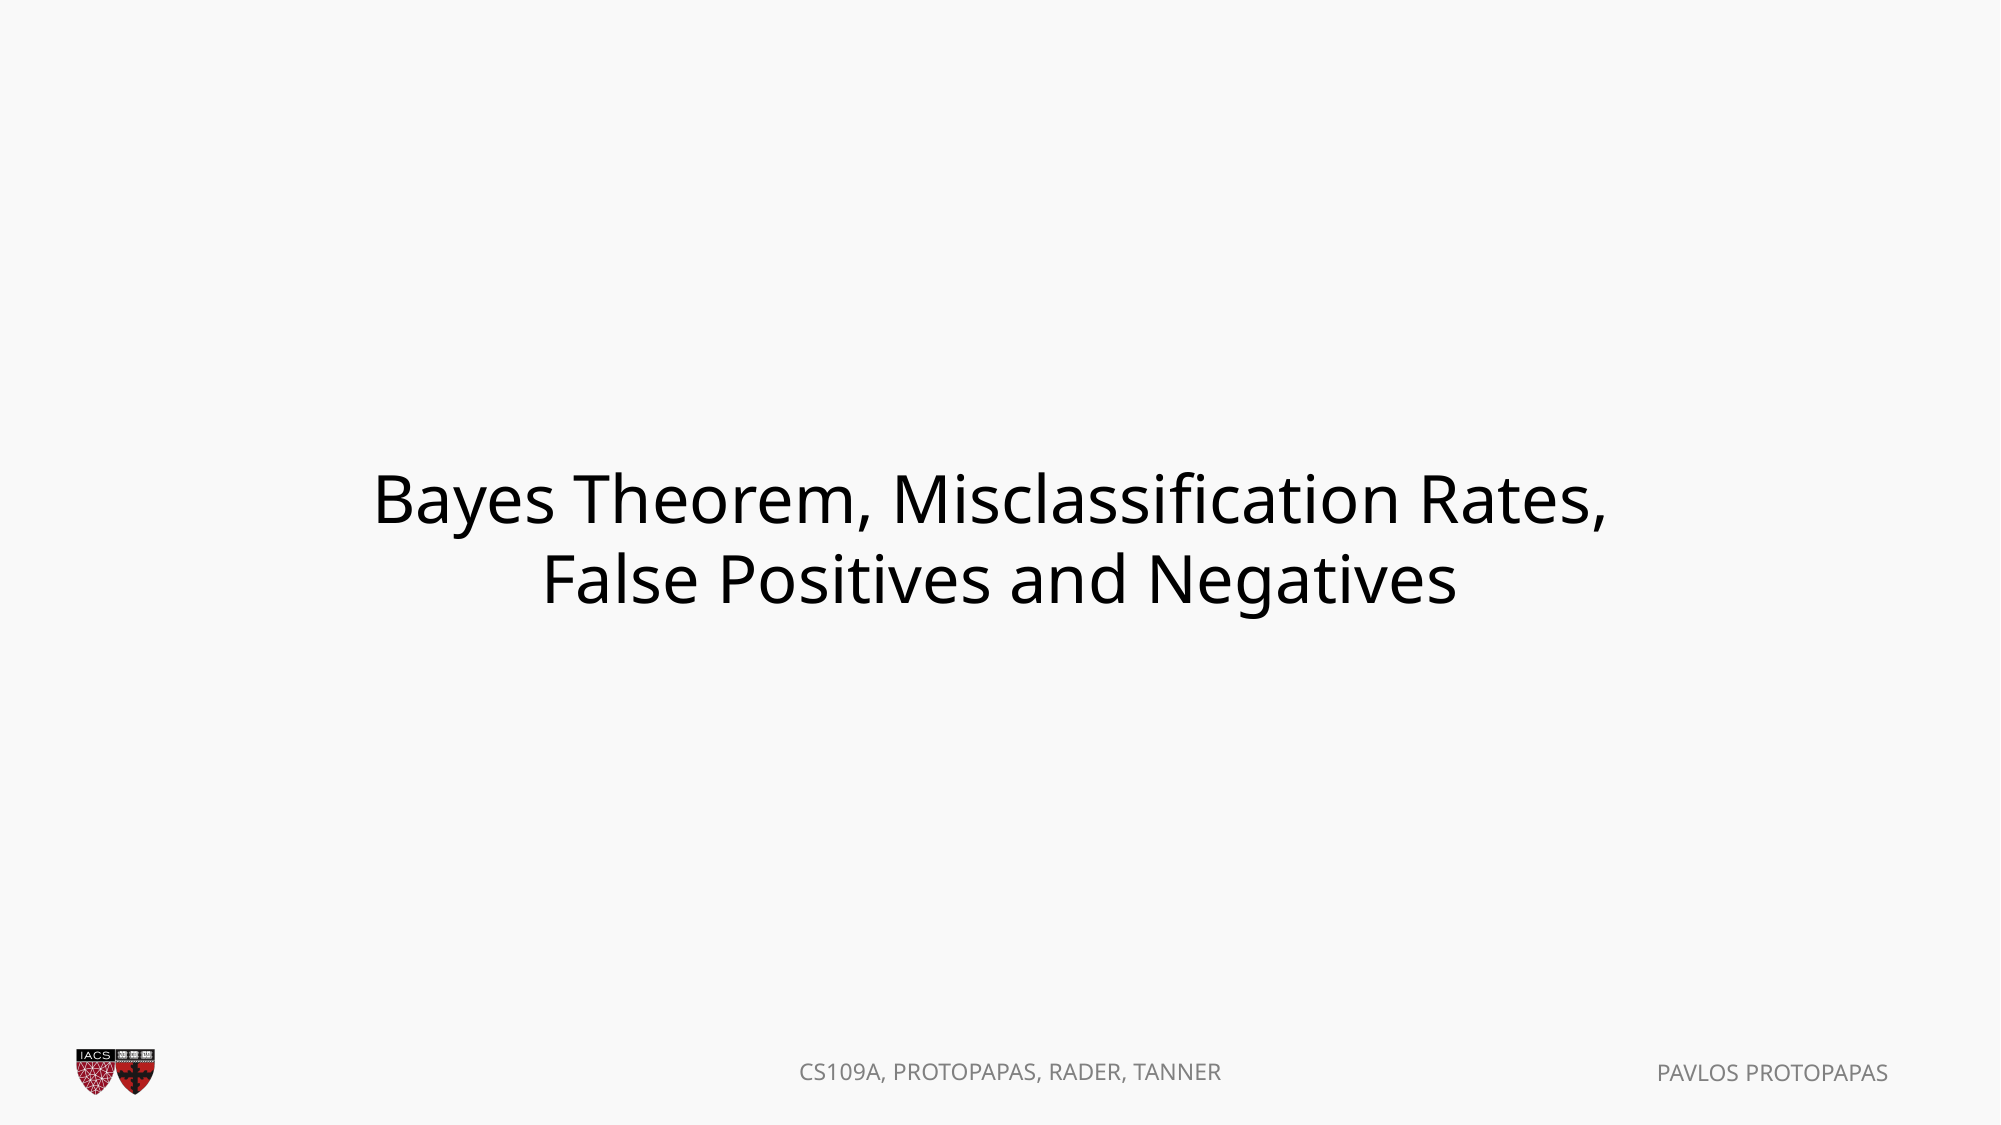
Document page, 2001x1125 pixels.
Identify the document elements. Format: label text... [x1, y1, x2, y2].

title Bayes Theorem, Misclassification Rates, False Positives and Negatives [99, 449, 1900, 576]
picture [75, 1049, 155, 1095]
